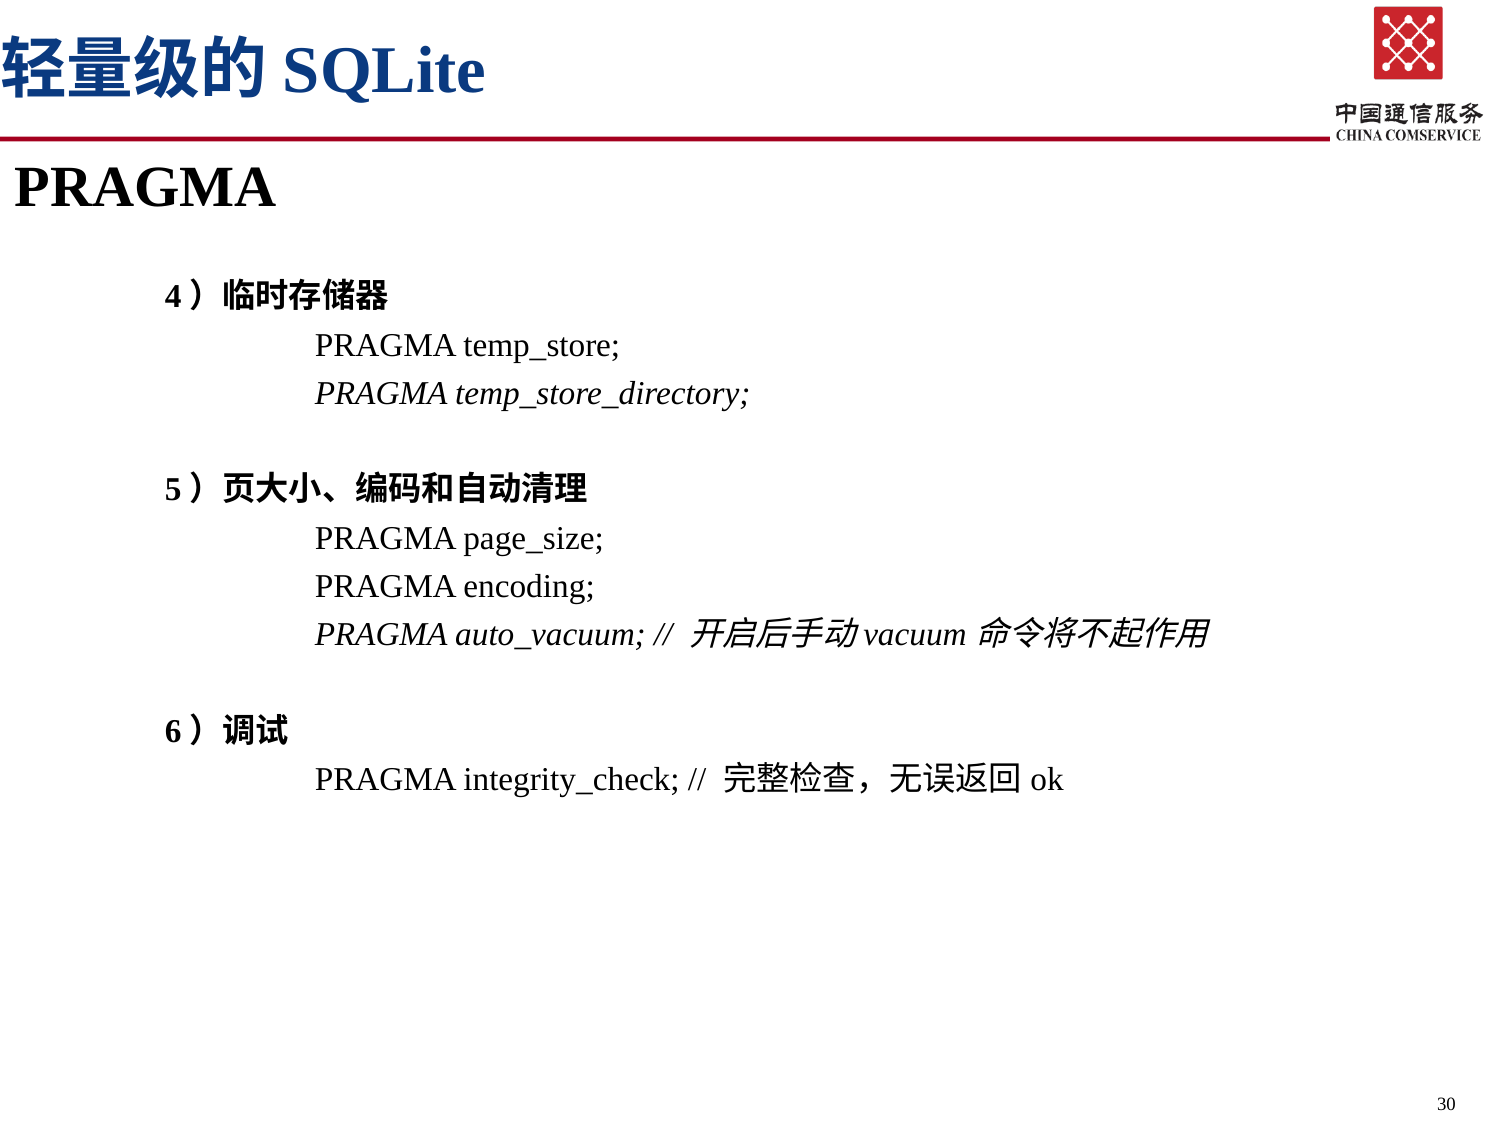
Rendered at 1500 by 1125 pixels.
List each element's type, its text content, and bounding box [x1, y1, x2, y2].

title 轻量级的SQLite [0, 0, 1500, 140]
text_box PRAGMA 4）临时存储器 PRAGMA temp_store; PRAGMA temp_store_directory; 5）页大小、编码和自动清理 PRAGMA page_size; PRAGMA encoding; PRAGMA auto_vacuum; // 开启后手动vacuum命令将不起作用 6）调试 PRAGMA integrity_check; // 完整检查，无误返回ok [0, 140, 1500, 805]
